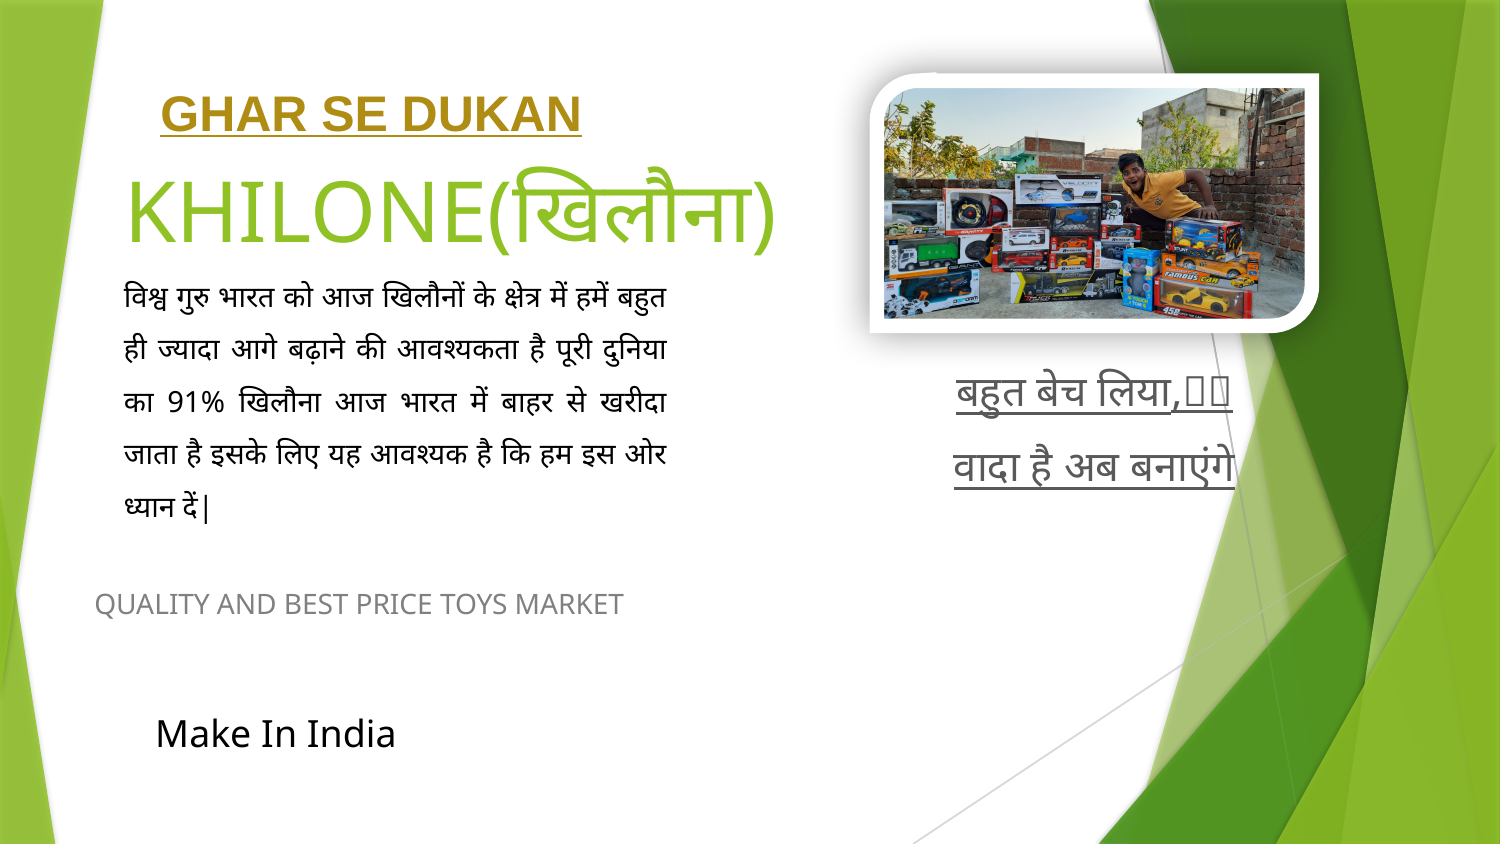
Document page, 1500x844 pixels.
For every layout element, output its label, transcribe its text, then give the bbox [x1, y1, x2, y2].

text_box बहुत बेच लिया,🔥🔥वादा है अब बनाएंगे [925, 336, 1263, 498]
picture [876, 80, 1313, 327]
subtitle QUALITY AND BEST PRICE TOYS MARKET [0, 571, 640, 626]
text_box विश्व गुरु भारत को आज खिलौनों के क्षेत्र में हमें बहुत ही ज्यादा आगे बढ़ाने की आवश्यकता है पूरी दुनिया का 91% खिलौना आज भारत में बाहर से खरीदा जाता है इसके लिए यह आवश्यक है कि हम इस ओर ध्यान दें| [109, 253, 682, 531]
text_box Make In India [140, 702, 891, 763]
title KHILONE(खिलौना) [109, 74, 823, 343]
text_box GHAR SE DUKAN [145, 74, 861, 149]
